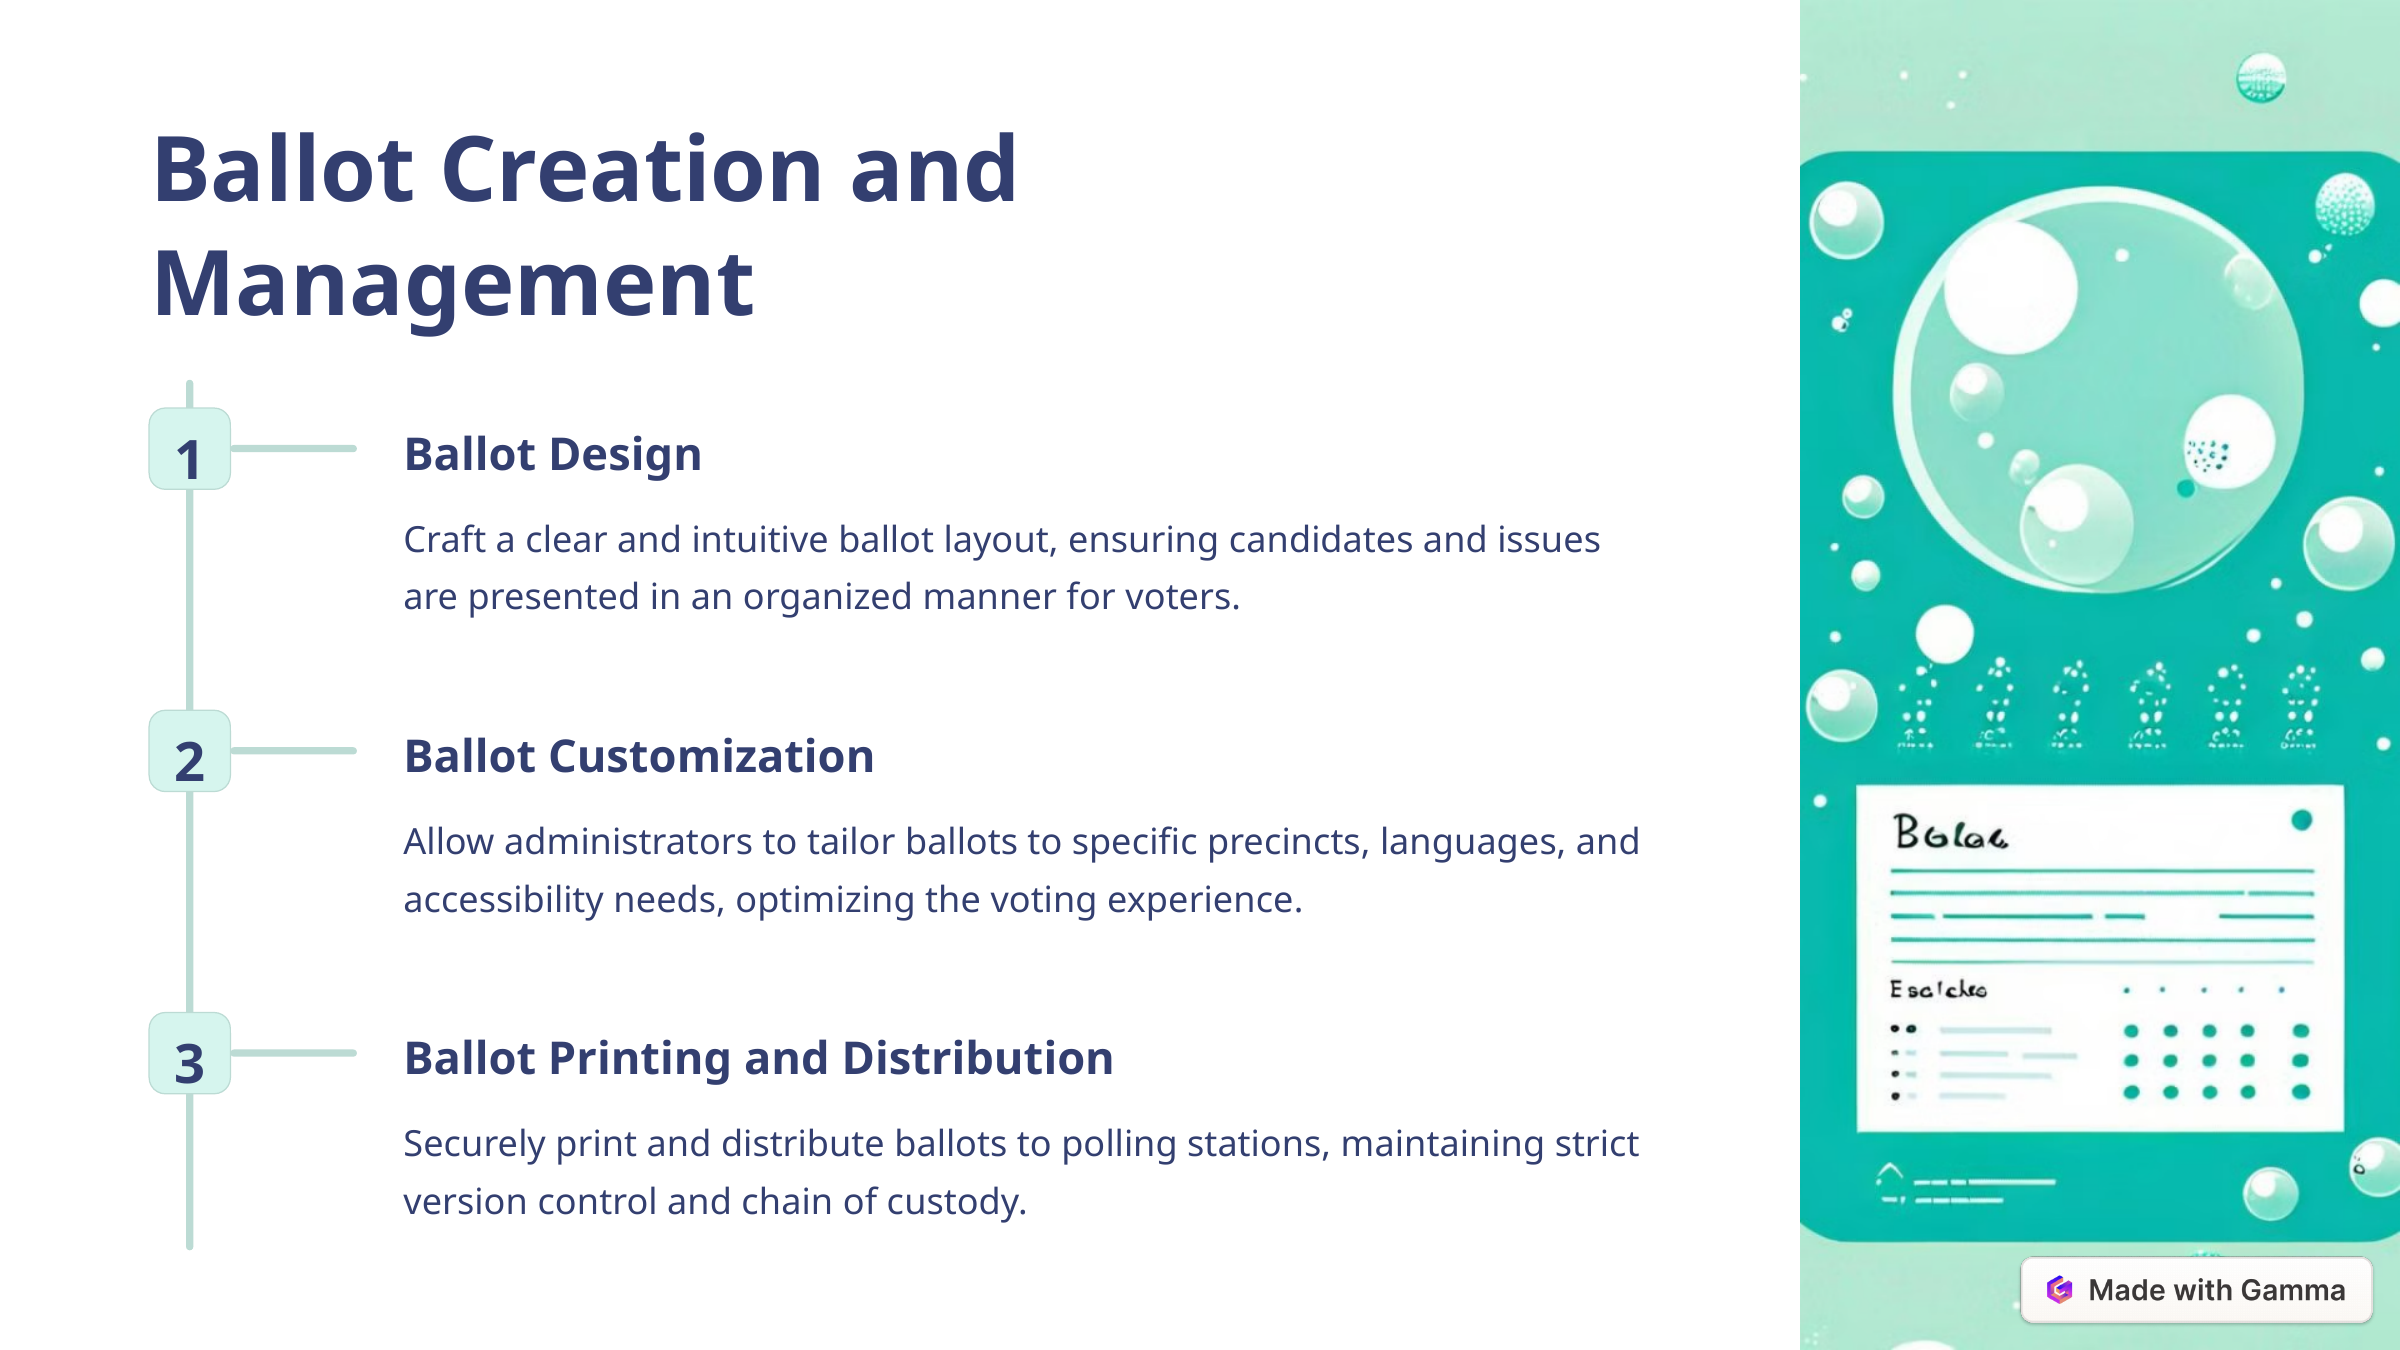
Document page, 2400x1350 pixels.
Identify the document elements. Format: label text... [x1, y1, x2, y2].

text_box 2 [167, 716, 213, 785]
text_box Allow administrators to tailor ballots to specific precincts, languages, and accessibility needs, optimizing the voting experience. [388, 796, 1665, 912]
text_box [149, 1012, 231, 1094]
text_box Craft a clear and intuitive ballot layout, ensuring candidates and issues are presented in an organized manner for voters. [388, 494, 1665, 610]
text_box [149, 710, 231, 792]
text_box Securely print and distribute ballots to polling stations, maintaining strict version control and chain of custody. [388, 1098, 1665, 1215]
text_box [231, 747, 357, 755]
text_box 3 [166, 1019, 213, 1087]
text_box [186, 1094, 194, 1251]
text_box Ballot Customization [388, 718, 991, 775]
text_box [149, 408, 231, 490]
text_box 1 [175, 414, 204, 483]
text_box Ballot Printing and Distribution [388, 1020, 1267, 1077]
text_box [186, 792, 194, 1012]
text_box [186, 379, 194, 408]
text_box Ballot Design [388, 415, 841, 473]
text_box [186, 490, 194, 710]
text_box [231, 1049, 357, 1057]
text_box [231, 444, 357, 453]
text_box [0, 0, 1799, 1350]
text_box Ballot Creation and Management [135, 99, 1665, 326]
picture [1799, 0, 2400, 1350]
